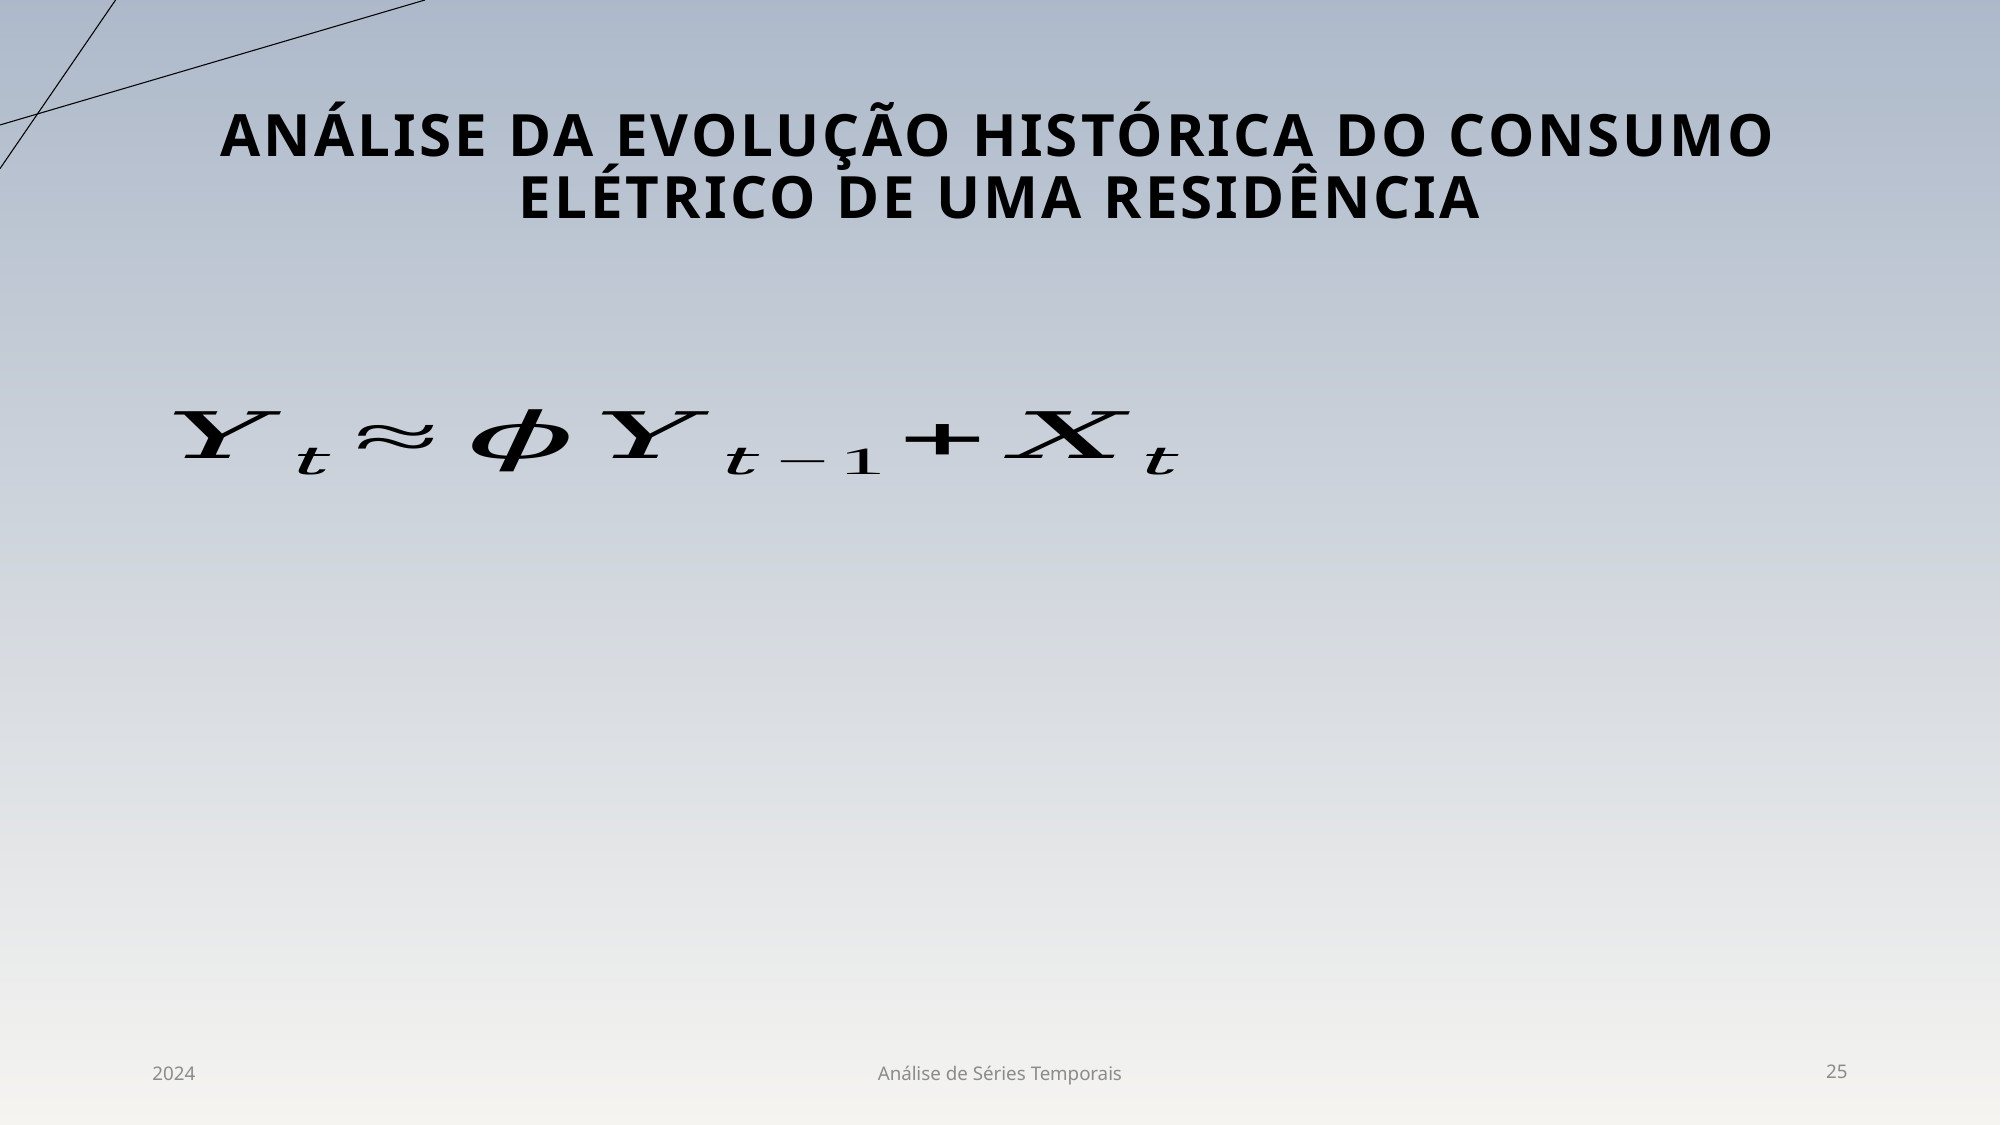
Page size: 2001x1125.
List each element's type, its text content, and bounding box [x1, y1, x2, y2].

slide_number 2024 [137, 1042, 588, 1103]
slide_number 25 [1412, 1042, 1863, 1103]
title Análise da evolução histórica do consumo elétrico de uma Residência [137, 59, 1863, 278]
footer Análise de Séries Temporais [662, 1042, 1338, 1103]
